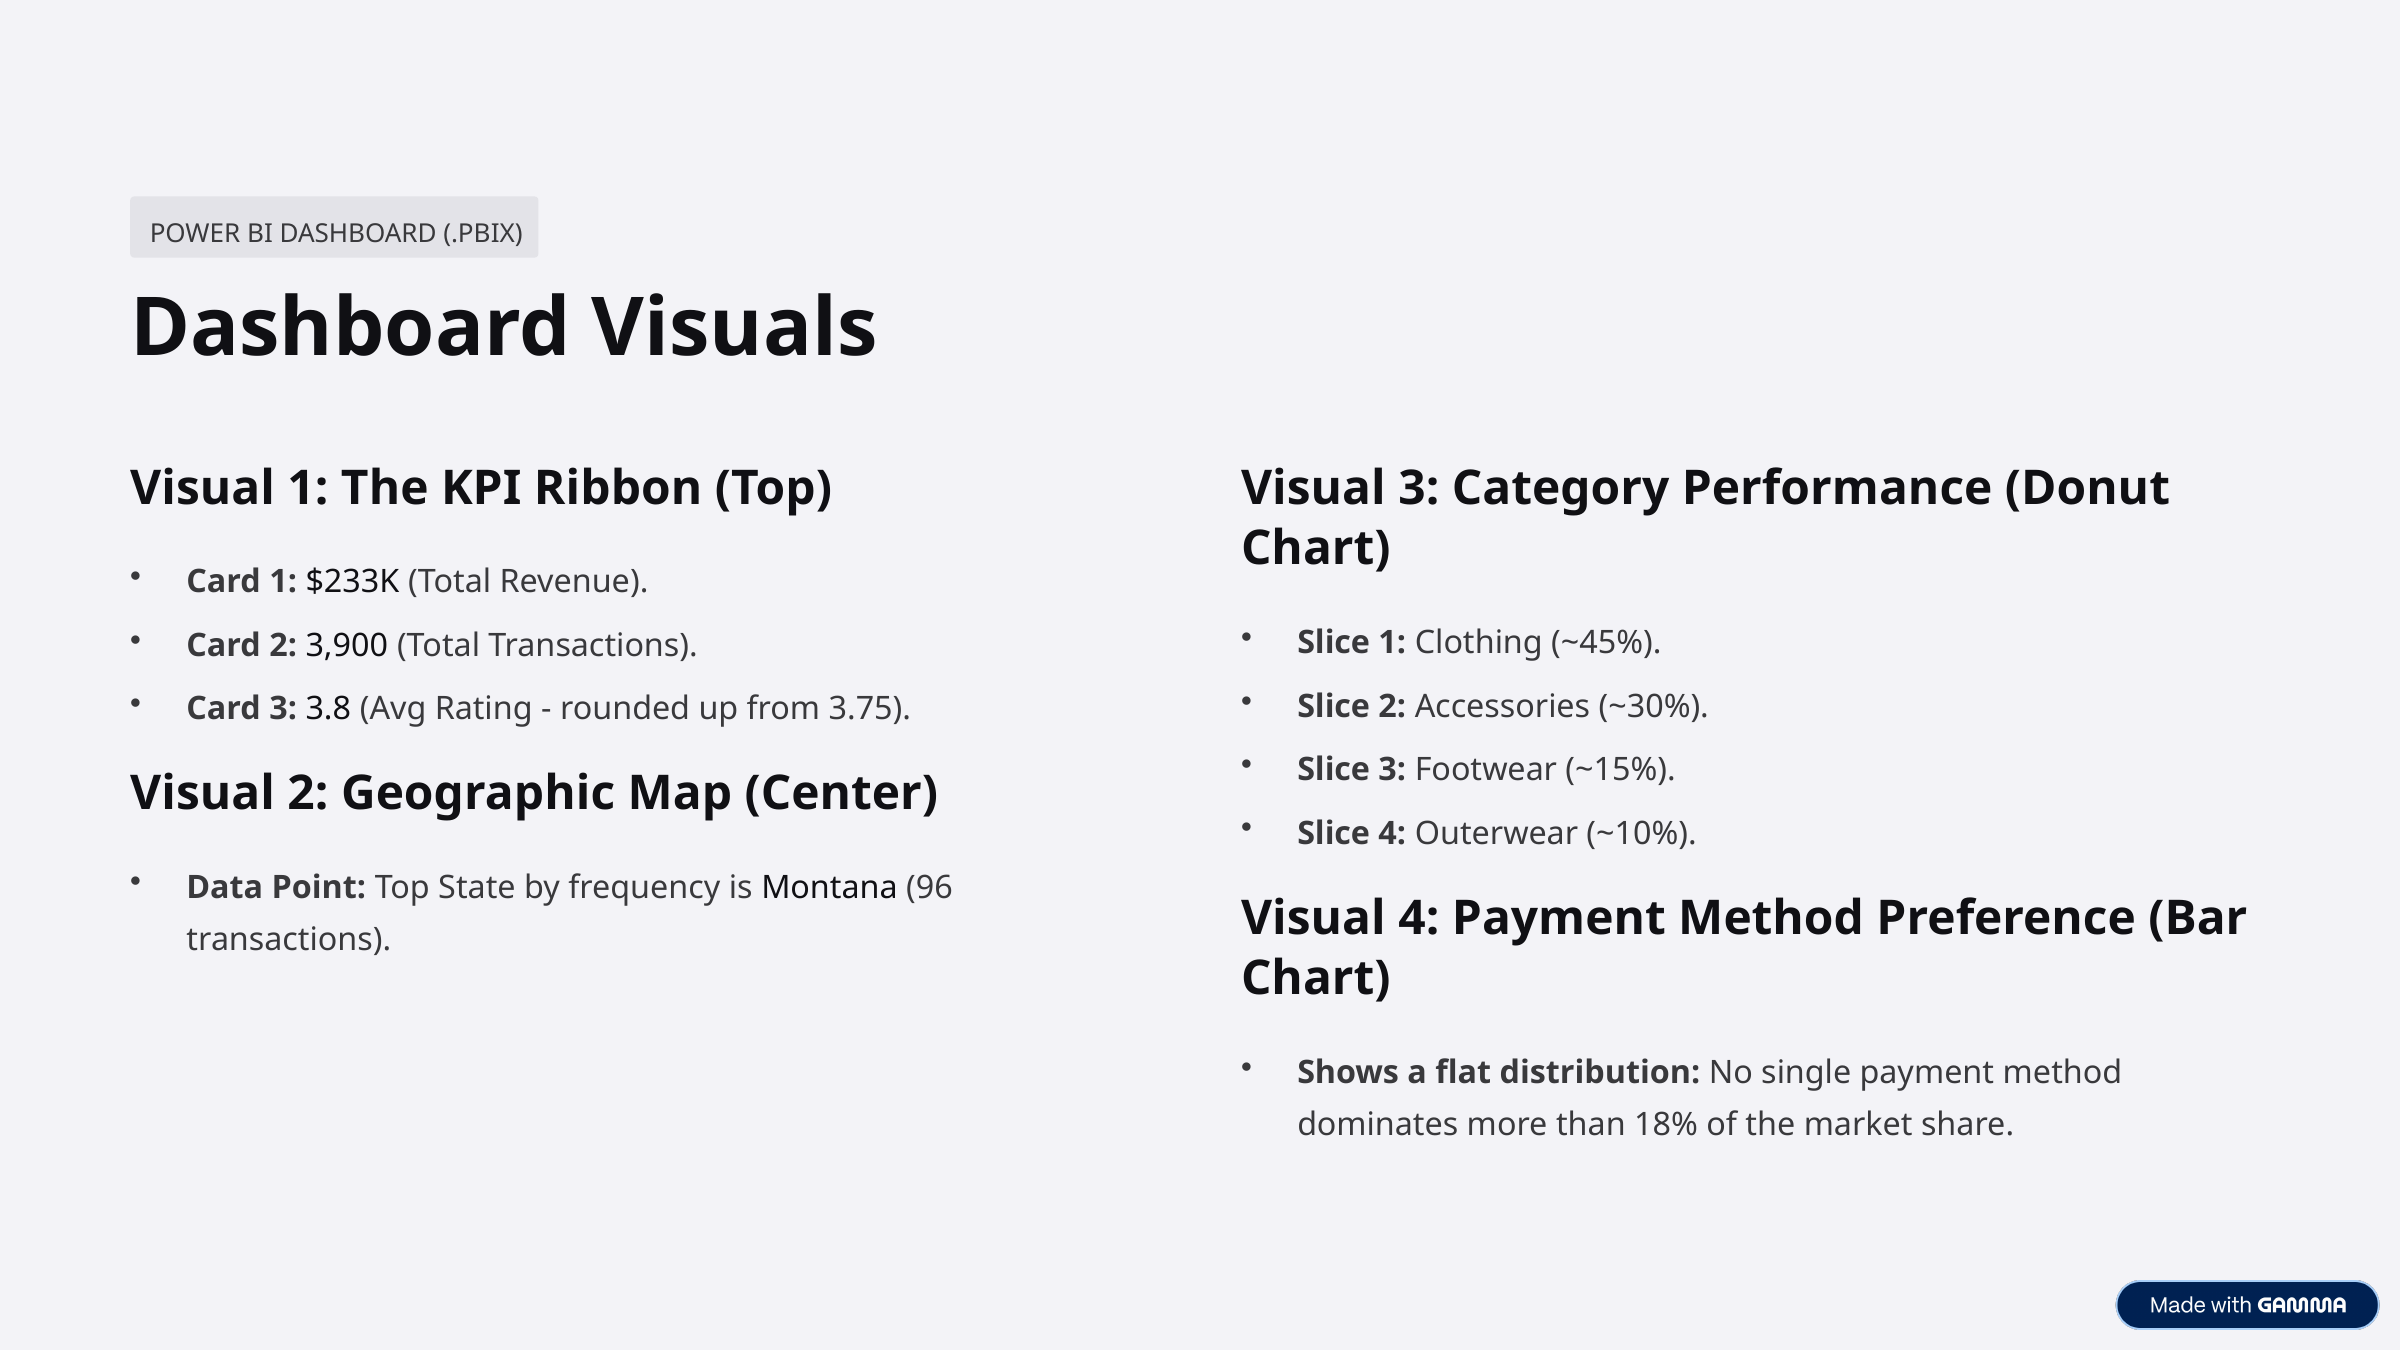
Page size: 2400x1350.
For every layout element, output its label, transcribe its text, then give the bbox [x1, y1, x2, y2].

text_box POWER BI DASHBOARD (.PBIX) [149, 206, 519, 248]
text_box Slice 4: Outerwear (~10%). [1240, 798, 2272, 851]
text_box Card 3: 3.8 (Avg Rating - rounded up from 3.75). [130, 674, 1161, 727]
text_box Dashboard Visuals [130, 270, 945, 373]
text_box Card 1: $233K (Total Revenue). [130, 547, 1161, 600]
text_box Shows a flat distribution: No single payment method dominates more than 18% of the market share. [1240, 1037, 2272, 1143]
text_box Slice 2: Accessories (~30%). [1240, 671, 2272, 724]
text_box Visual 2: Geographic Map (Center) [130, 758, 897, 820]
text_box Data Point: Top State by frequency is Montana (96 transactions). [130, 852, 1161, 957]
text_box [130, 196, 539, 258]
text_box Visual 4: Payment Method Preference (Bar Chart) [1240, 883, 2272, 1006]
text_box Slice 1: Clothing (~45%). [1240, 608, 2272, 661]
text_box Card 2: 3,900 (Total Transactions). [130, 610, 1161, 663]
text_box Visual 3: Category Performance (Donut Chart) [1240, 453, 2272, 576]
text_box Slice 3: Footwear (~15%). [1240, 735, 2272, 788]
text_box Visual 1: The KPI Ribbon (Top) [130, 453, 810, 515]
picture [2106, 1271, 2389, 1339]
